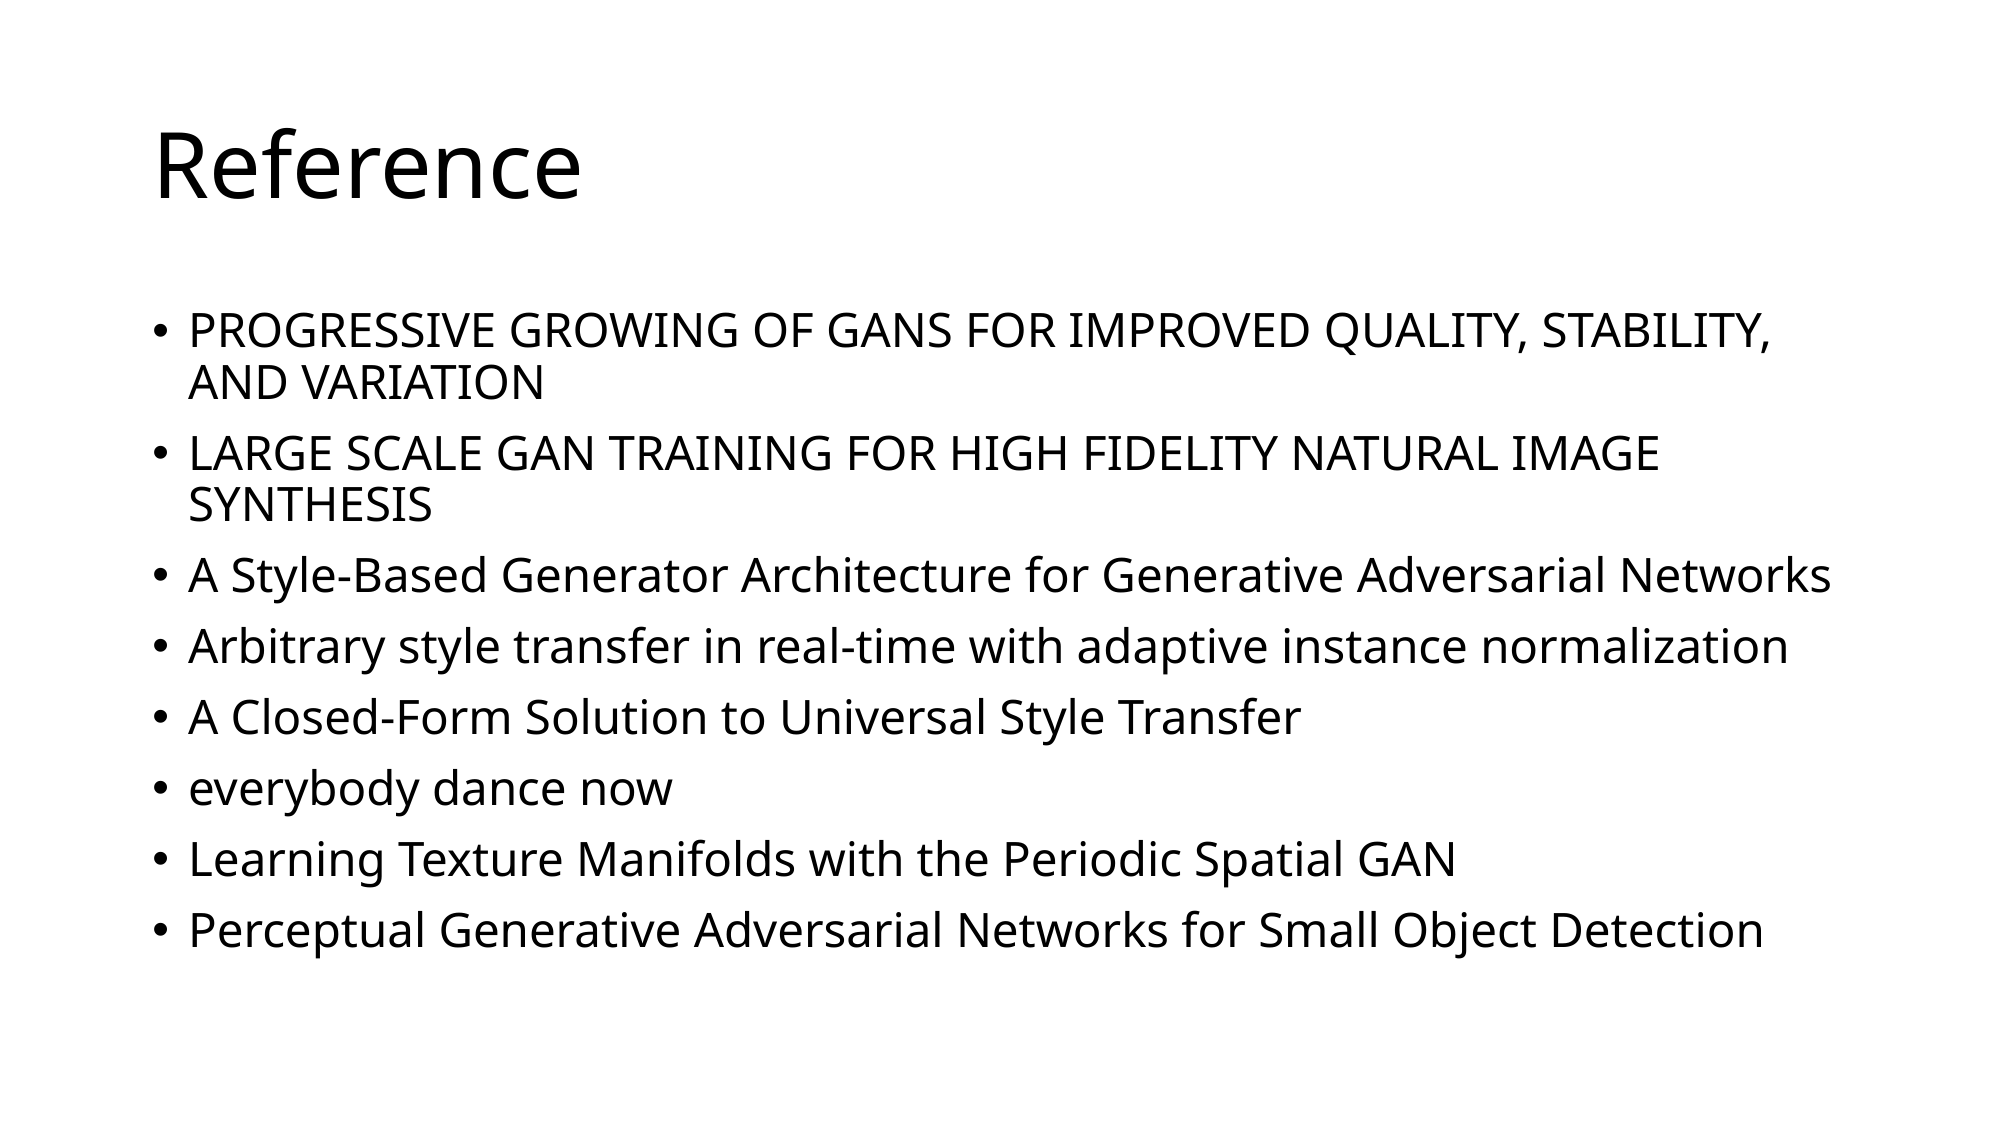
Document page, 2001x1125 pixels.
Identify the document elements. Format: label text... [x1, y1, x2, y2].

list PROGRESSIVE GROWING OF GANS FOR IMPROVED QUALITY, STABILITY, AND VARIATION LARGE SCALE GAN TRAINING FOR HIGH FIDELITY NATURAL IMAGE SYNTHESIS A Style-Based Generator Architecture for Generative Adversarial Networks Arbitrary style transfer in real-time with adaptive instance normalization A Closed-Form Solution to Universal Style Transfer everybody dance now Learning Texture Manifolds with the Periodic Spatial GAN Perceptual Generative Adversarial Networks for Small Object Detection [137, 299, 1863, 1014]
title Reference [137, 59, 1863, 278]
